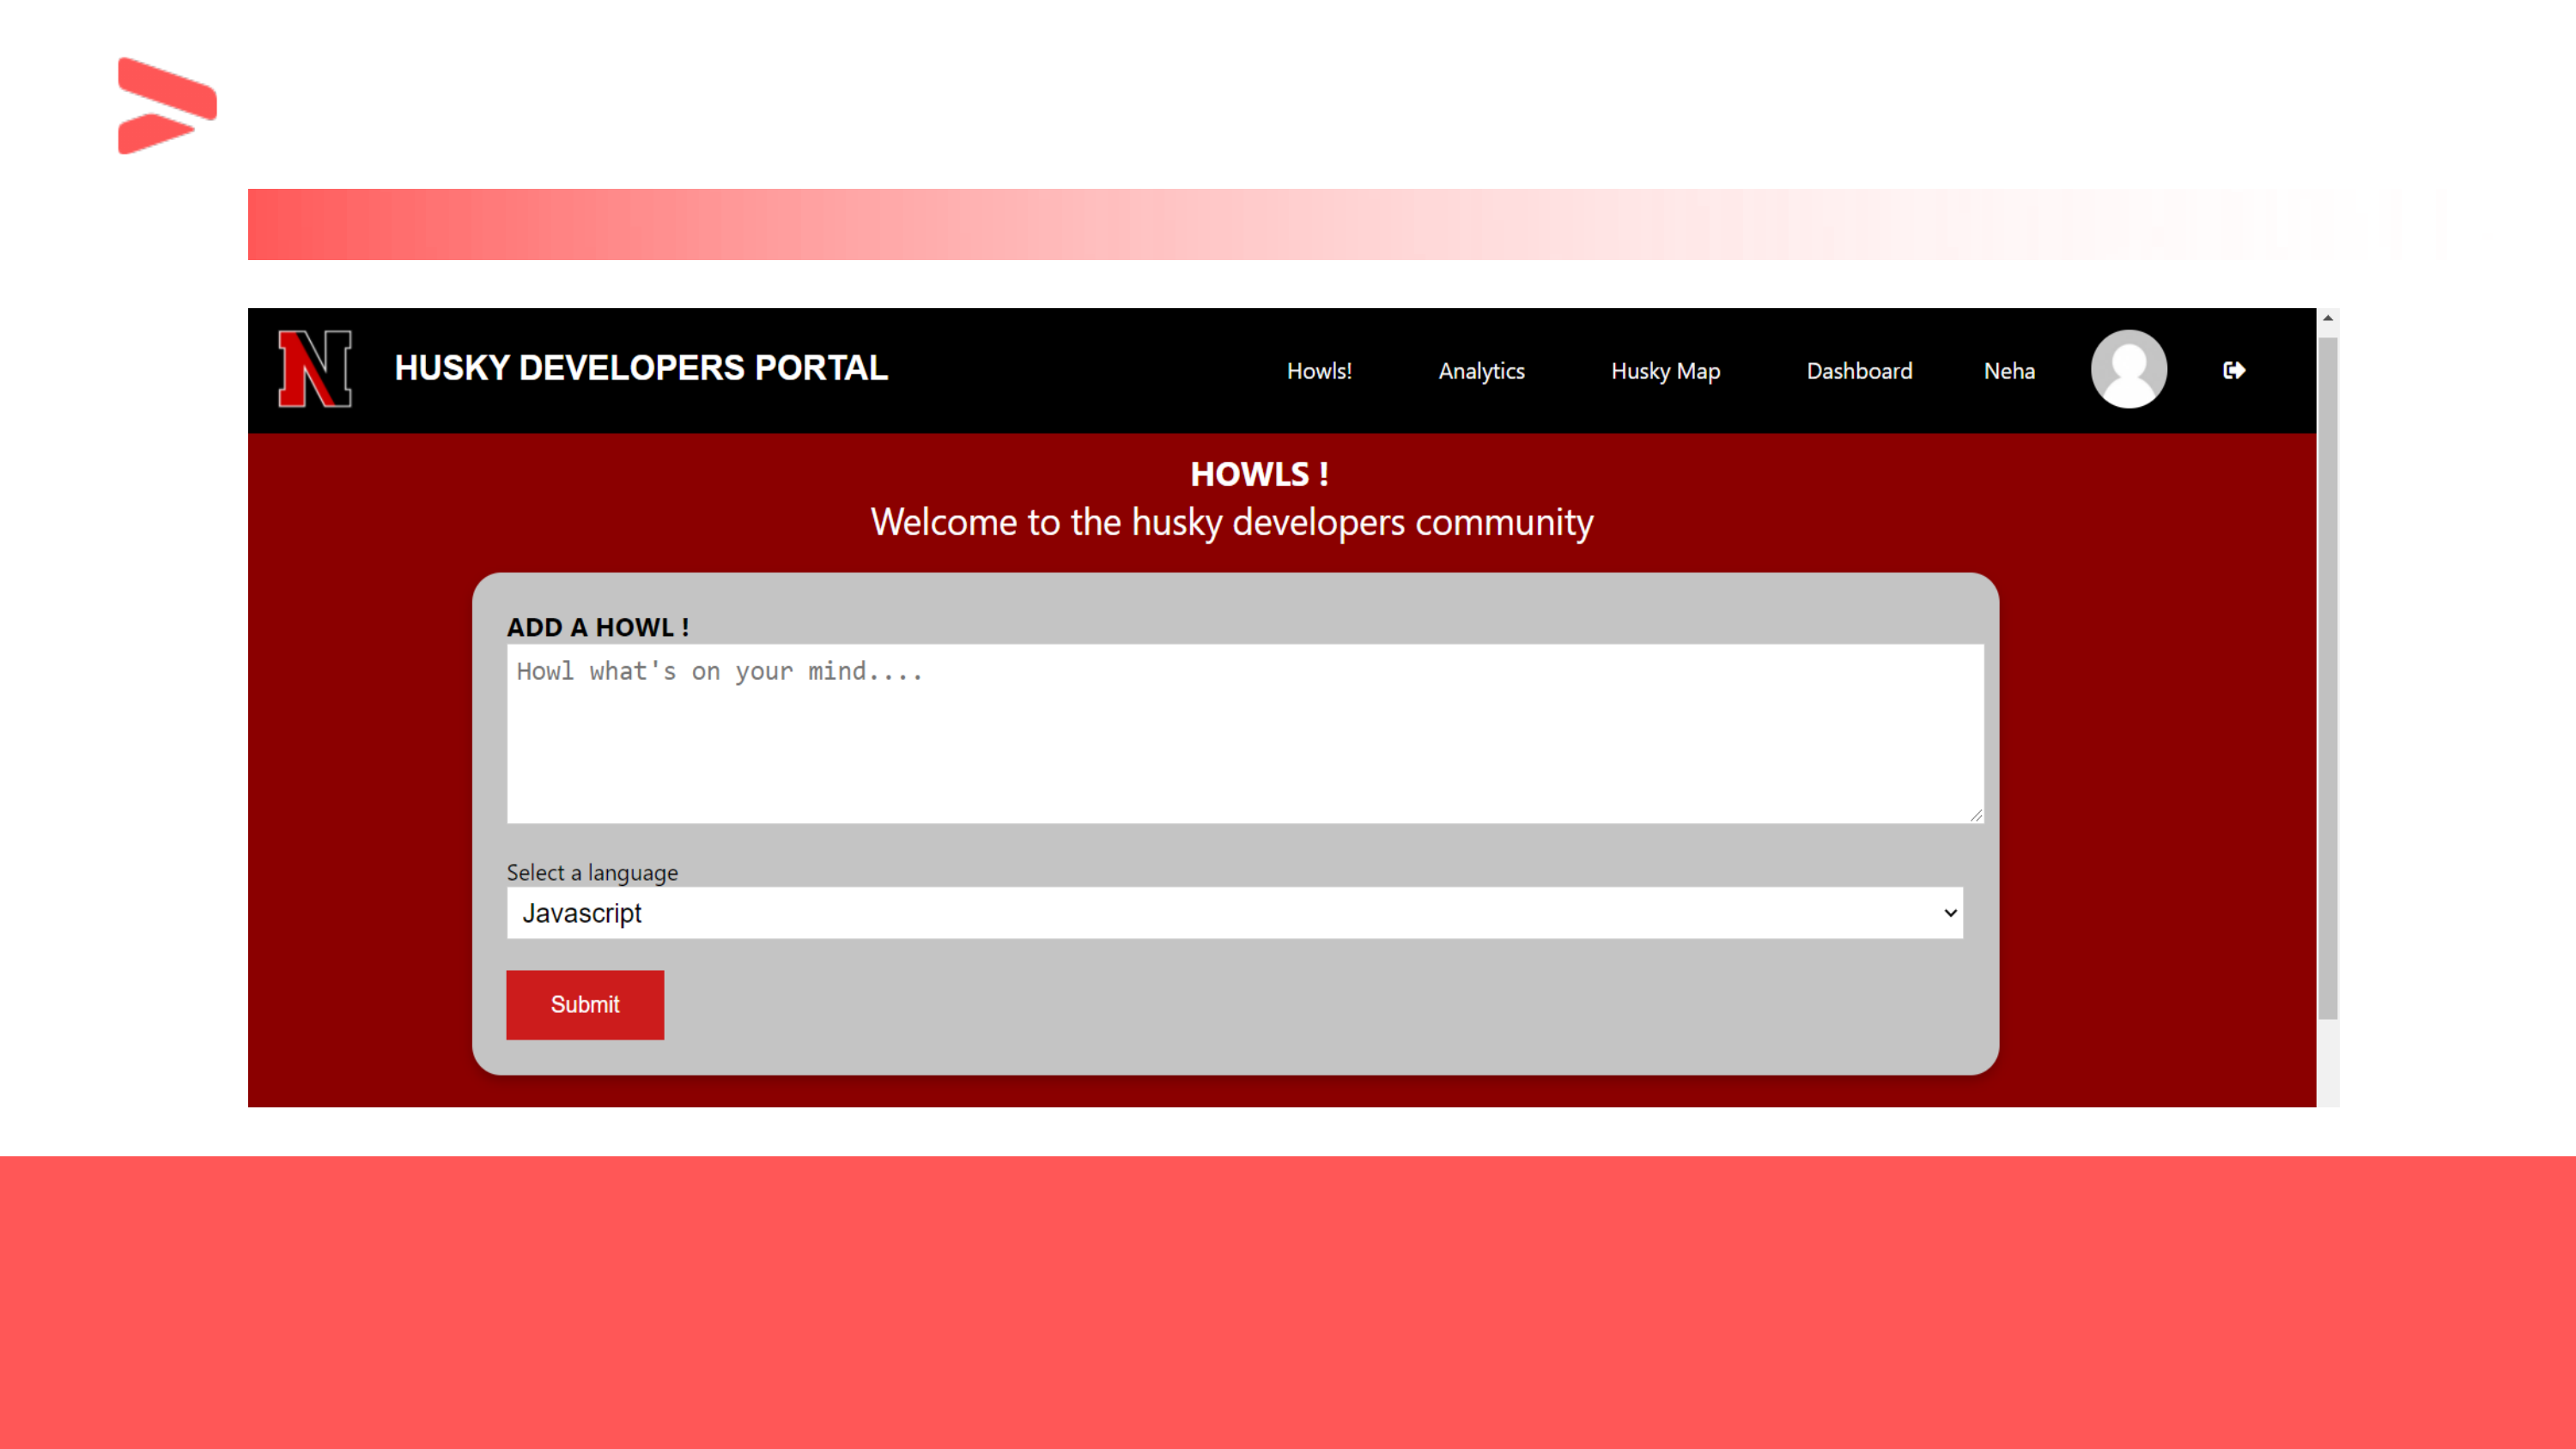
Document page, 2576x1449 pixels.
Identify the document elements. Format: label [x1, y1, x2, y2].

picture [248, 308, 2341, 1108]
text_box [0, 1156, 2576, 1449]
text_box [118, 56, 669, 155]
picture [247, 189, 2517, 260]
